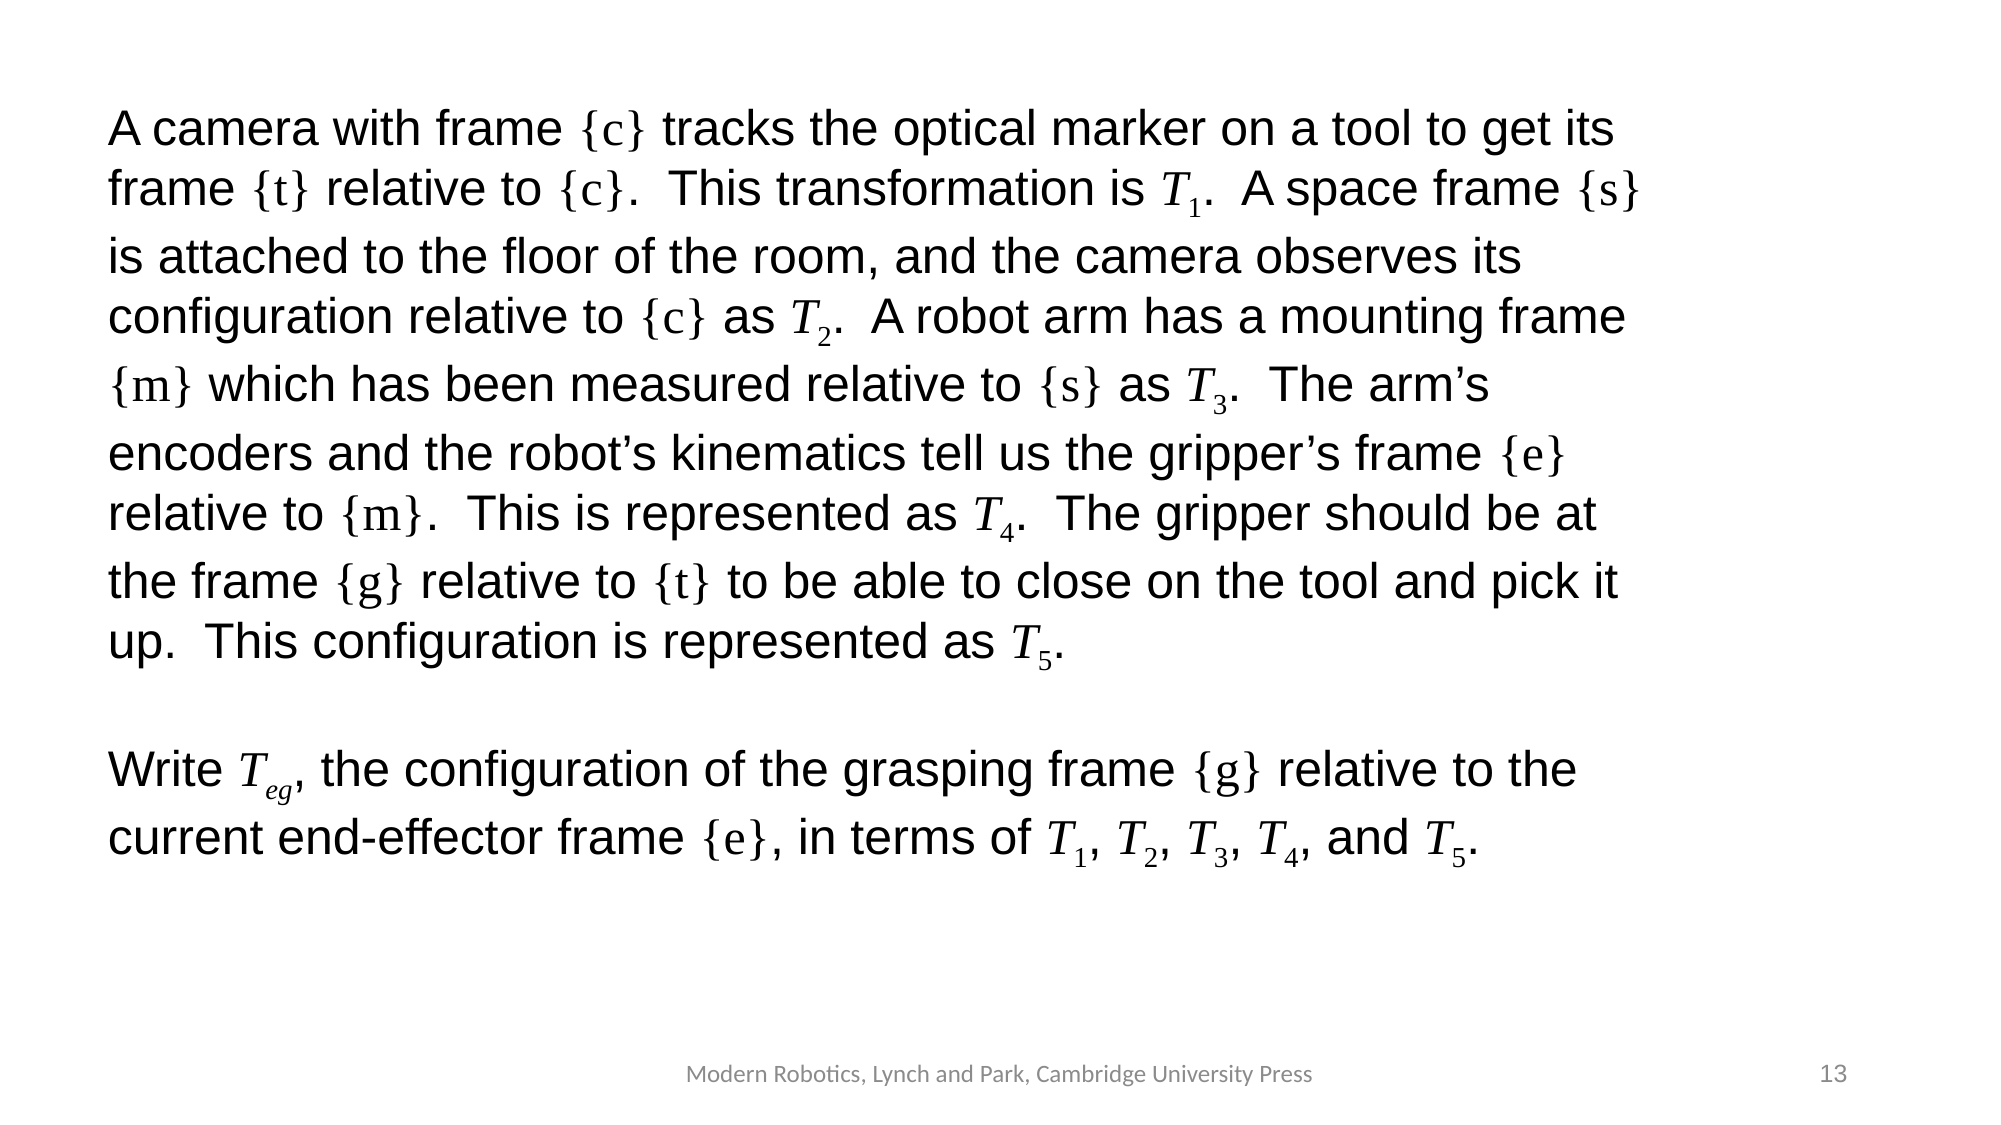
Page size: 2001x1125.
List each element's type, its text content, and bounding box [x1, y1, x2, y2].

slide_number 13 [1412, 1042, 1863, 1103]
text_box A camera with frame {c} tracks the optical marker on a tool to get its frame {t} relative to {c}. This transformation is T1. A space frame {s} is attached to the floor of the room, and the camera observes its configuration relative to {c} as T2. A robot arm has a mounting frame {m} which has been measured relative to {s} as T3. The arm’s encoders and the robot’s kinematics tell us the gripper’s frame {e} relative to {m}. This is represented as T4. The gripper should be at the frame {g} relative to {t} to be able to close on the tool and pick it up. This configuration is represented as T5. Write Teg, the configuration of the grasping frame {g} relative to the current end-effector frame {e}, in terms of T1, T2, T3, T4, and T5. [93, 87, 1695, 881]
footer Modern Robotics, Lynch and Park, Cambridge University Press [662, 1042, 1338, 1103]
